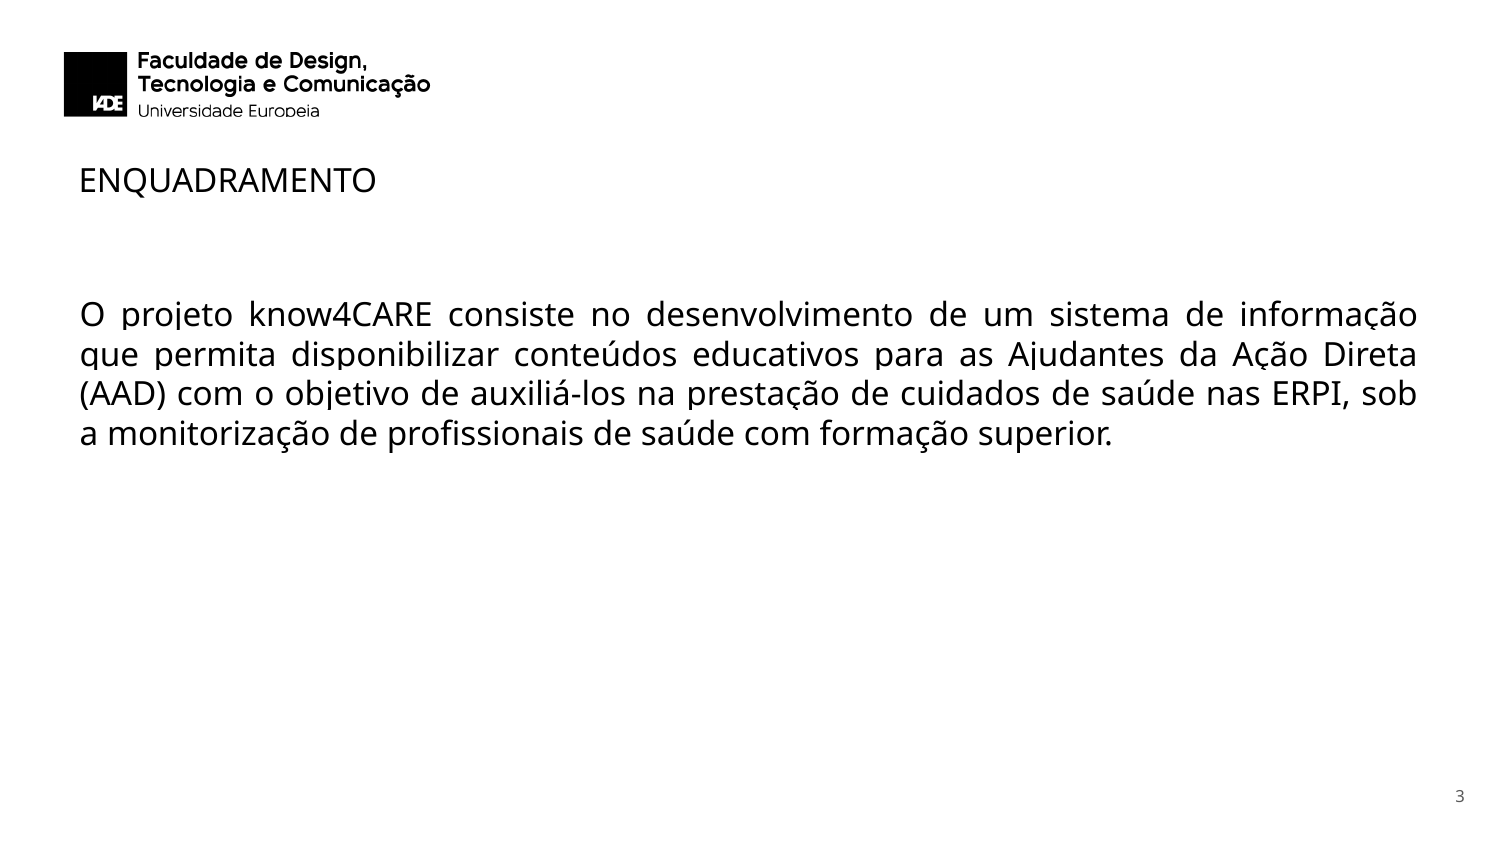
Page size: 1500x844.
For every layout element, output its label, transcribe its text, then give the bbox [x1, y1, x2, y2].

title O projeto know4CARE consiste no desenvolvimento de um sistema de informação que permita disponibilizar conteúdos educativos para as Ajudantes da Ação Direta (AAD) com o objetivo de auxiliá-los na prestação de cuidados de saúde nas ERPI, sob a monitorização de profissionais de saúde com formação superior. [64, 277, 1436, 468]
picture [63, 51, 433, 117]
title ENQUADRAMENTO [63, 149, 1389, 215]
slide_number 3 [1389, 764, 1480, 830]
